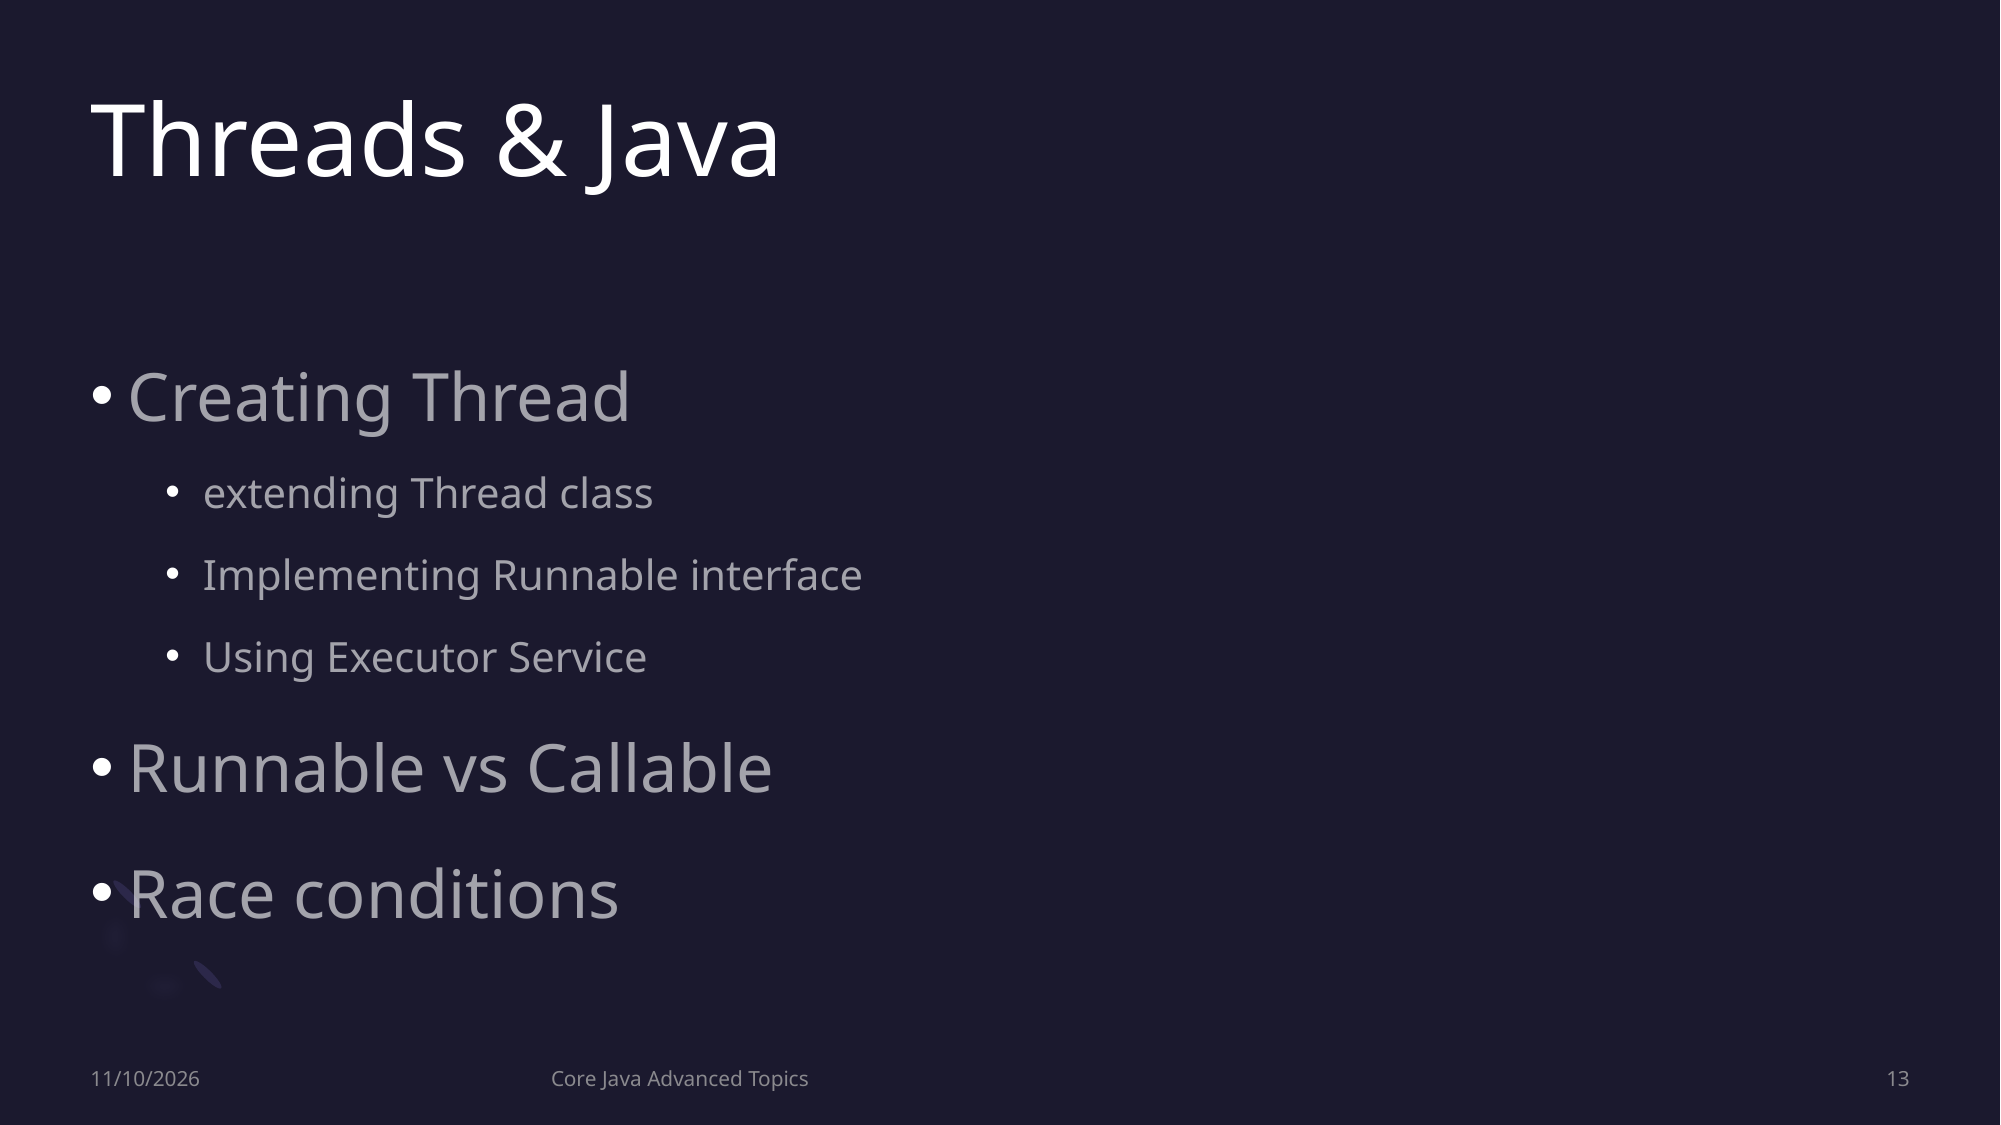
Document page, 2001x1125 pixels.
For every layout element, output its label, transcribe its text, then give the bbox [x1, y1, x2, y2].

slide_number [90, 1067, 522, 1093]
list Creating Thread extending Thread class Implementing Runnable interface Using Executor Service Runnable vs Callable Race conditions [90, 346, 1910, 1000]
footer Core Java Advanced Topics [551, 1067, 1598, 1093]
title Threads & Java [90, 90, 1910, 309]
slide_number 13 [1632, 1067, 1910, 1093]
